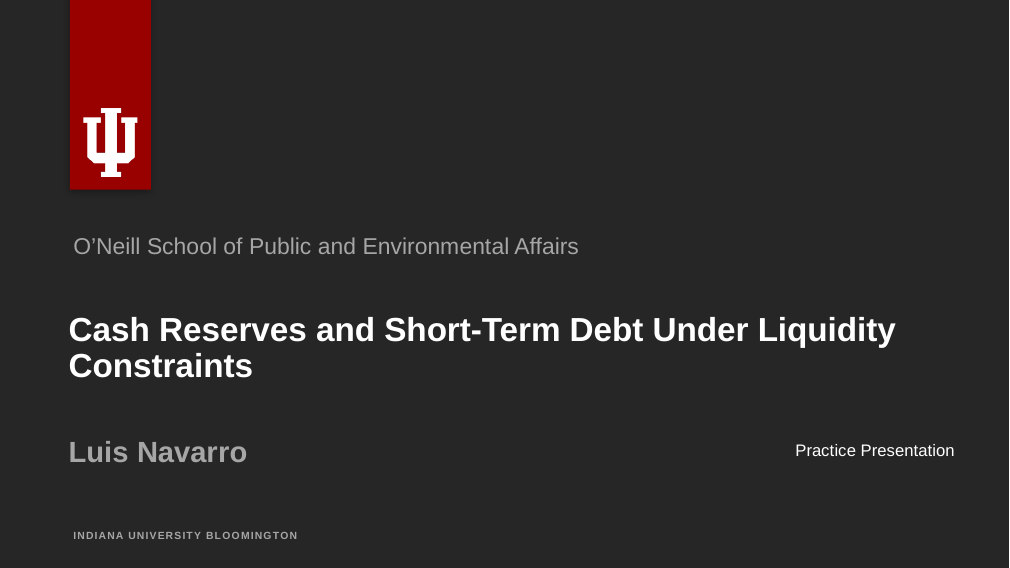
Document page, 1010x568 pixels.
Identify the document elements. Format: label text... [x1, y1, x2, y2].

list O’Neill School of Public and Environmental Affairs [58, 231, 913, 260]
text_box Luis Navarro [58, 428, 281, 474]
text_box Practice Presentation [661, 434, 965, 465]
list INDIANA UNIVERSITY BLOOMINGTON [58, 519, 913, 551]
title Cash Reserves and Short-Term Debt Under Liquidity Constraints [58, 269, 953, 429]
